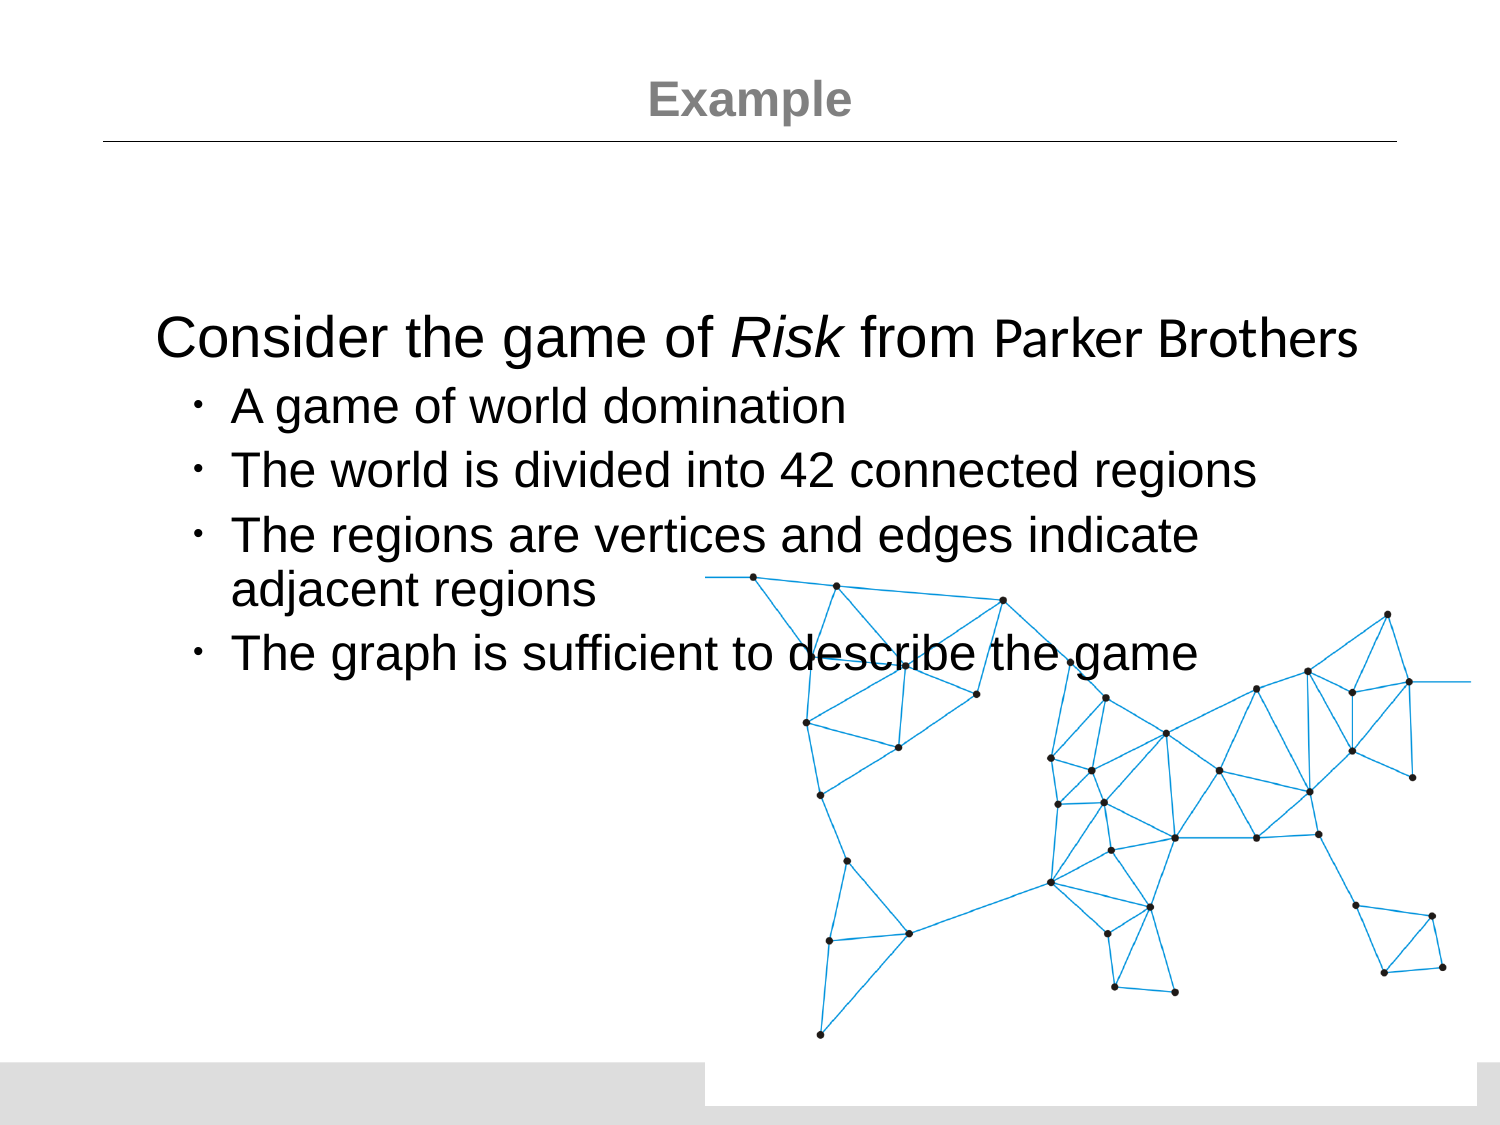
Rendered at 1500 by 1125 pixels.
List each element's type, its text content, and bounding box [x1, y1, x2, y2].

title Example [103, 59, 1397, 142]
picture [705, 490, 1477, 1106]
list Consider the game of Risk from Parker Brothers A game of world domination The world is divided into 42 connected regions The regions are vertices and edges indicate adjacent regions The graph is sufficient to describe the game [103, 299, 1397, 1014]
